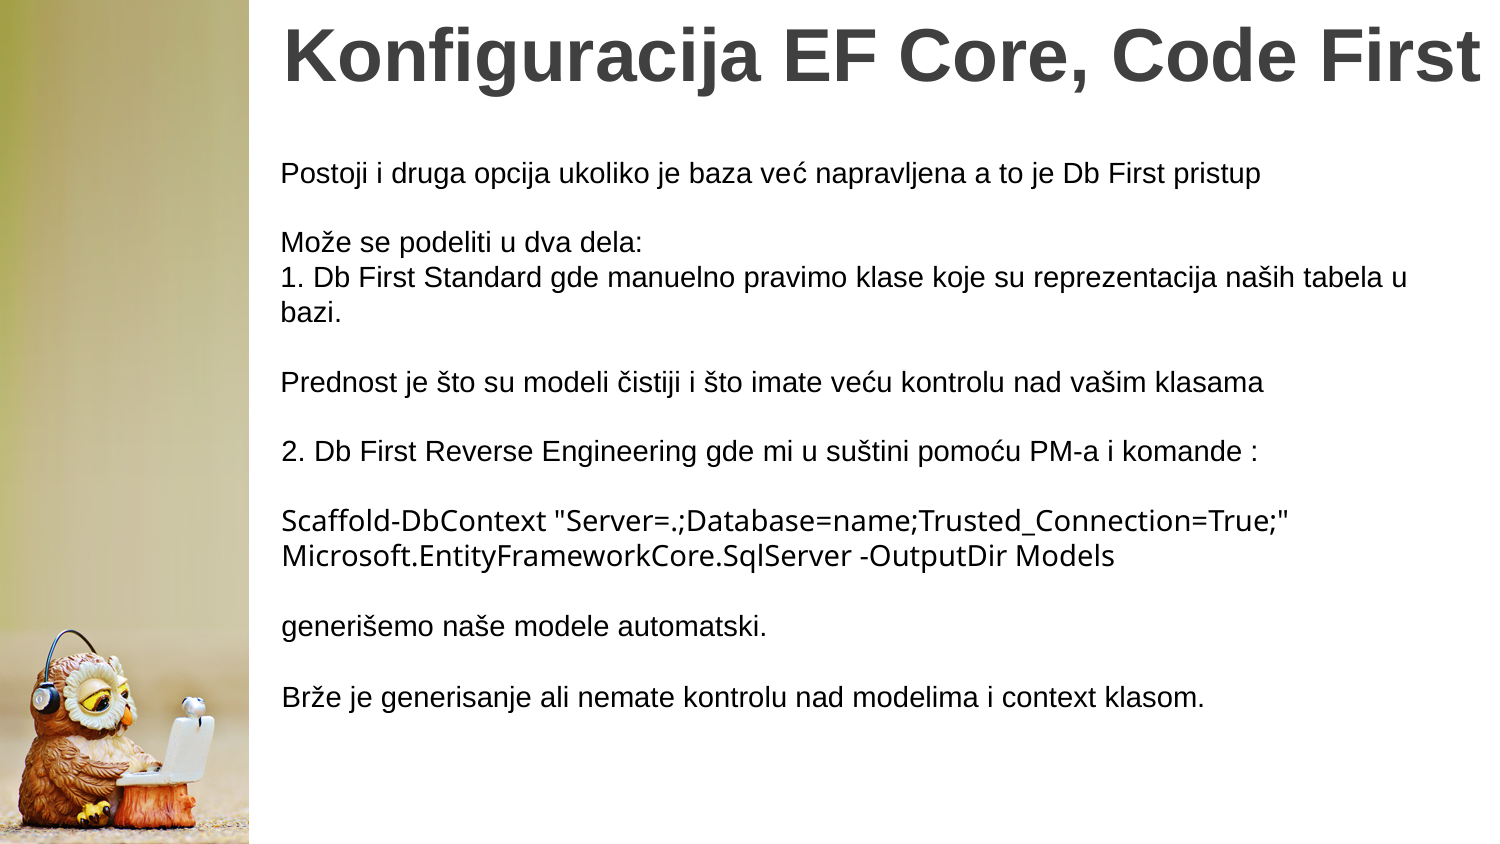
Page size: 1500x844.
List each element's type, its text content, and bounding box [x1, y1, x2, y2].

picture [0, 0, 1500, 844]
text_box Može se podeliti u dva dela: 1. Db First Standard gde manuelno pravimo klase koje su reprezentacija naših tabela u bazi. [265, 216, 1447, 336]
text_box Prednost je što su modeli čistiji i što imate veću kontrolu nad vašim klasama [265, 356, 1447, 407]
text_box Postoji i druga opcija ukoliko je baza već napravljena a to je Db First pristup [265, 146, 1447, 197]
text_box Brže je generisanje ali nemate kontrolu nad modelima i context klasom. [266, 670, 1449, 721]
title Konfiguracija EF Core, Code First [265, 0, 1500, 103]
text_box 2. Db First Reverse Engineering gde mi u suštini pomoću PM-a i komande : Scaffold-DbContext "Server=.;Database=name;Trusted_Connection=True;" Microsoft.EntityFrameworkCore.SqlServer -OutputDir Models generišemo naše modele automatski. [266, 425, 1448, 650]
